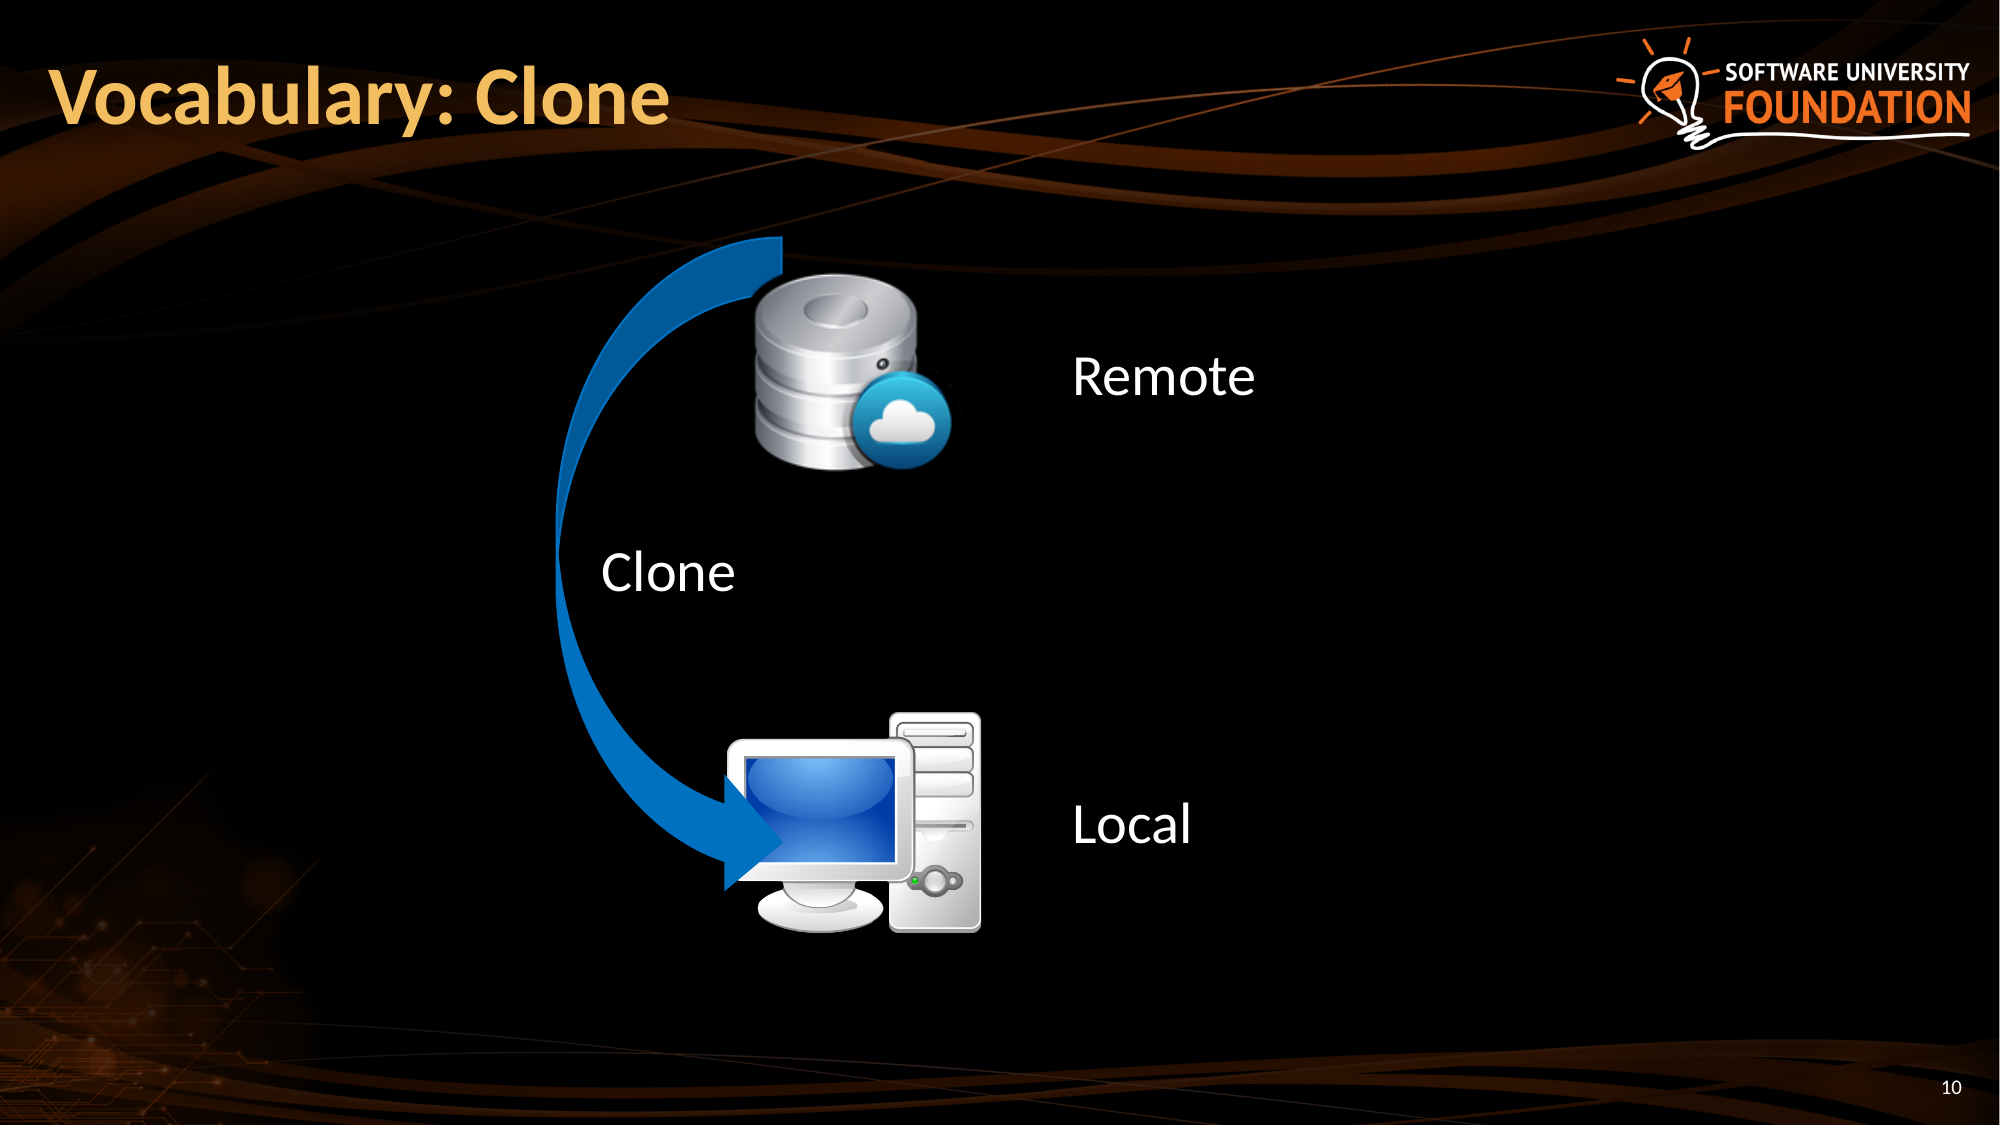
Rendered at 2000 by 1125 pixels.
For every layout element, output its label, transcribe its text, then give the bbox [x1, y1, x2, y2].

text_box Local [1057, 777, 1396, 863]
text_box Remote [1057, 329, 1396, 415]
text_box Clone [555, 236, 783, 861]
picture [0, 0, 2000, 1125]
slide_number 10 [1897, 1070, 1968, 1103]
title Vocabulary: Clone [30, 6, 1602, 189]
